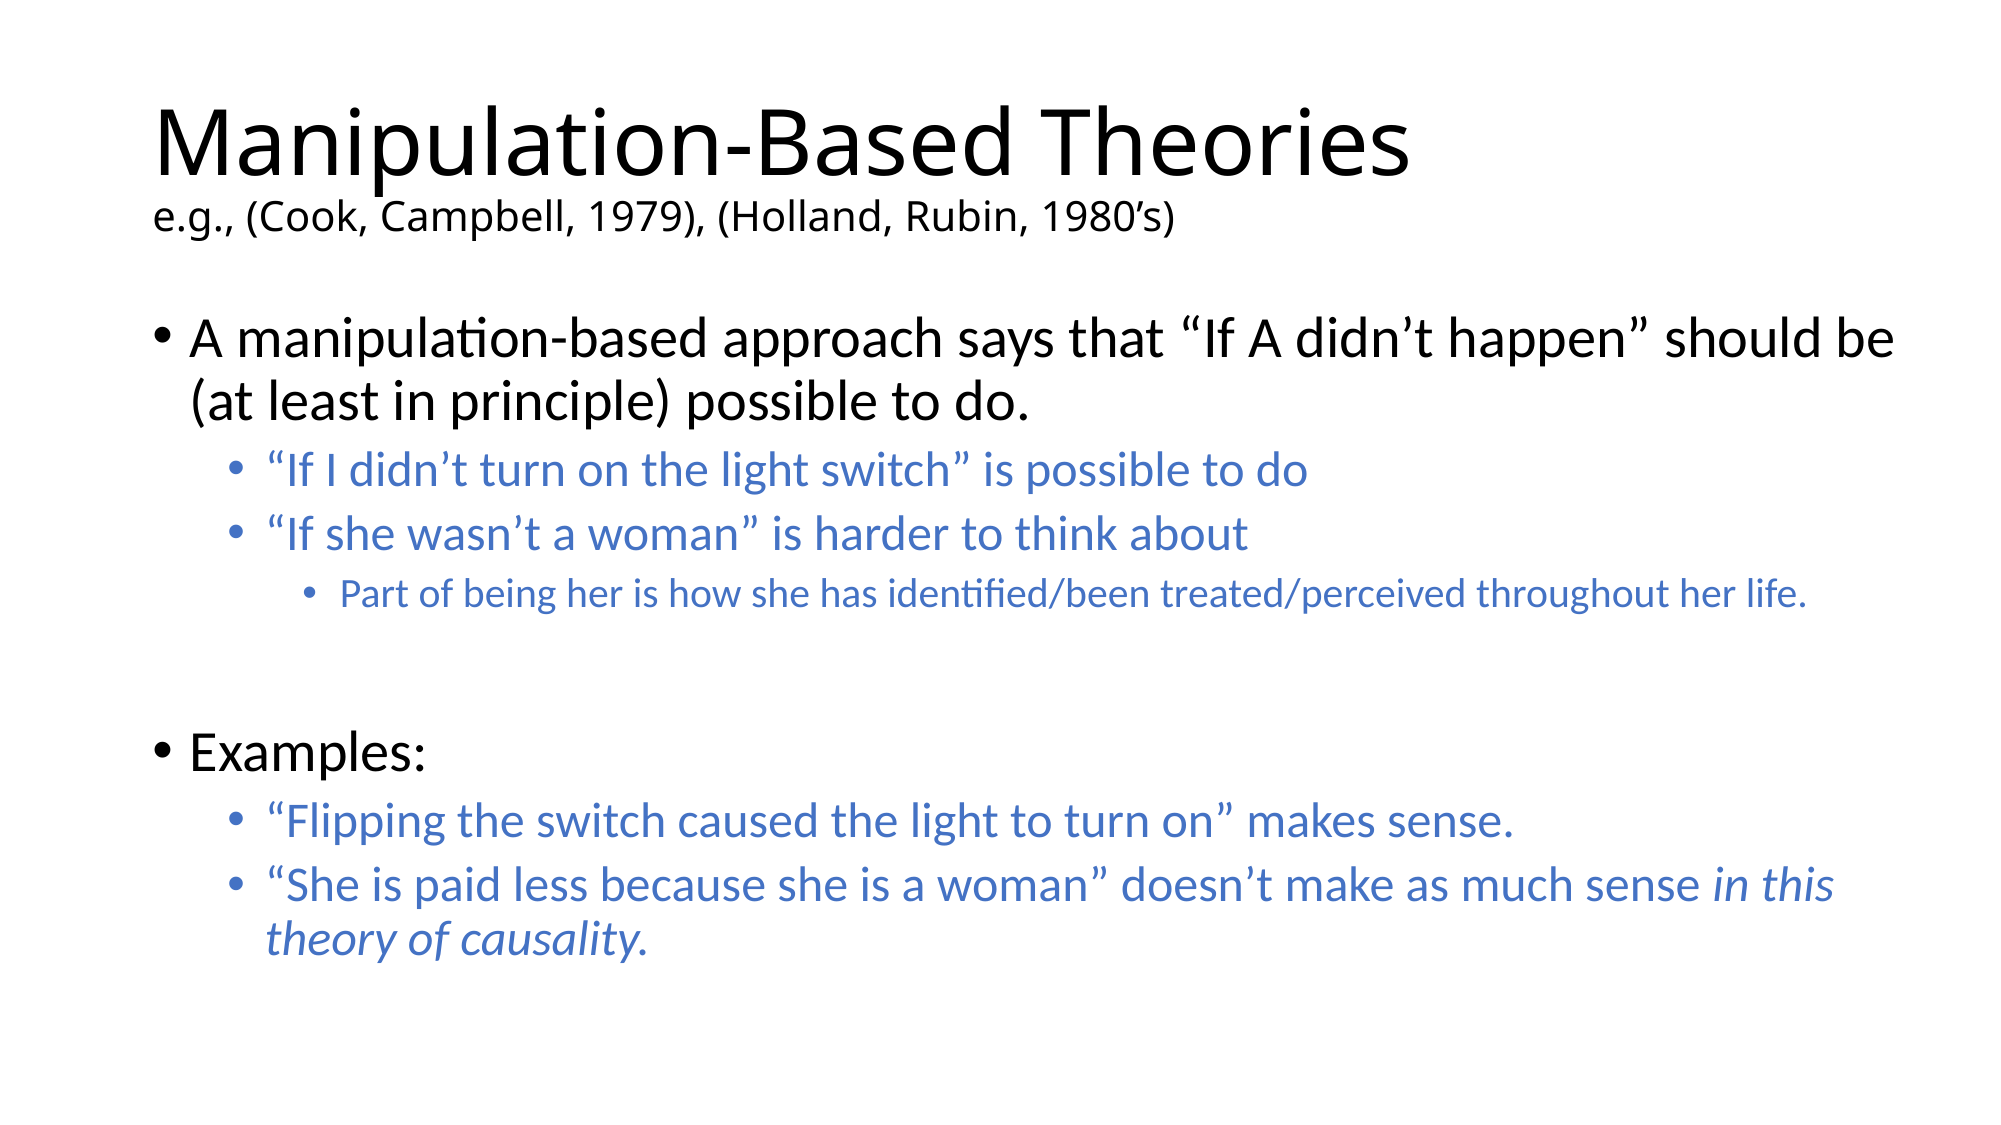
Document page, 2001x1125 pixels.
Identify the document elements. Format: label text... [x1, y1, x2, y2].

title Manipulation-Based Theories e.g., (Cook, Campbell, 1979), (Holland, Rubin, 1980’s) [137, 59, 1863, 278]
list A manipulation-based approach says that “If A didn’t happen” should be (at least in principle) possible to do. “If I didn’t turn on the light switch” is possible to do “If she wasn’t a woman” is harder to think about Part of being her is how she has identified/been treated/perceived throughout her life. Examples: “Flipping the switch caused the light to turn on” makes sense. “She is paid less because she is a woman” doesn’t make as much sense in this theory of causality. [137, 299, 1983, 1014]
